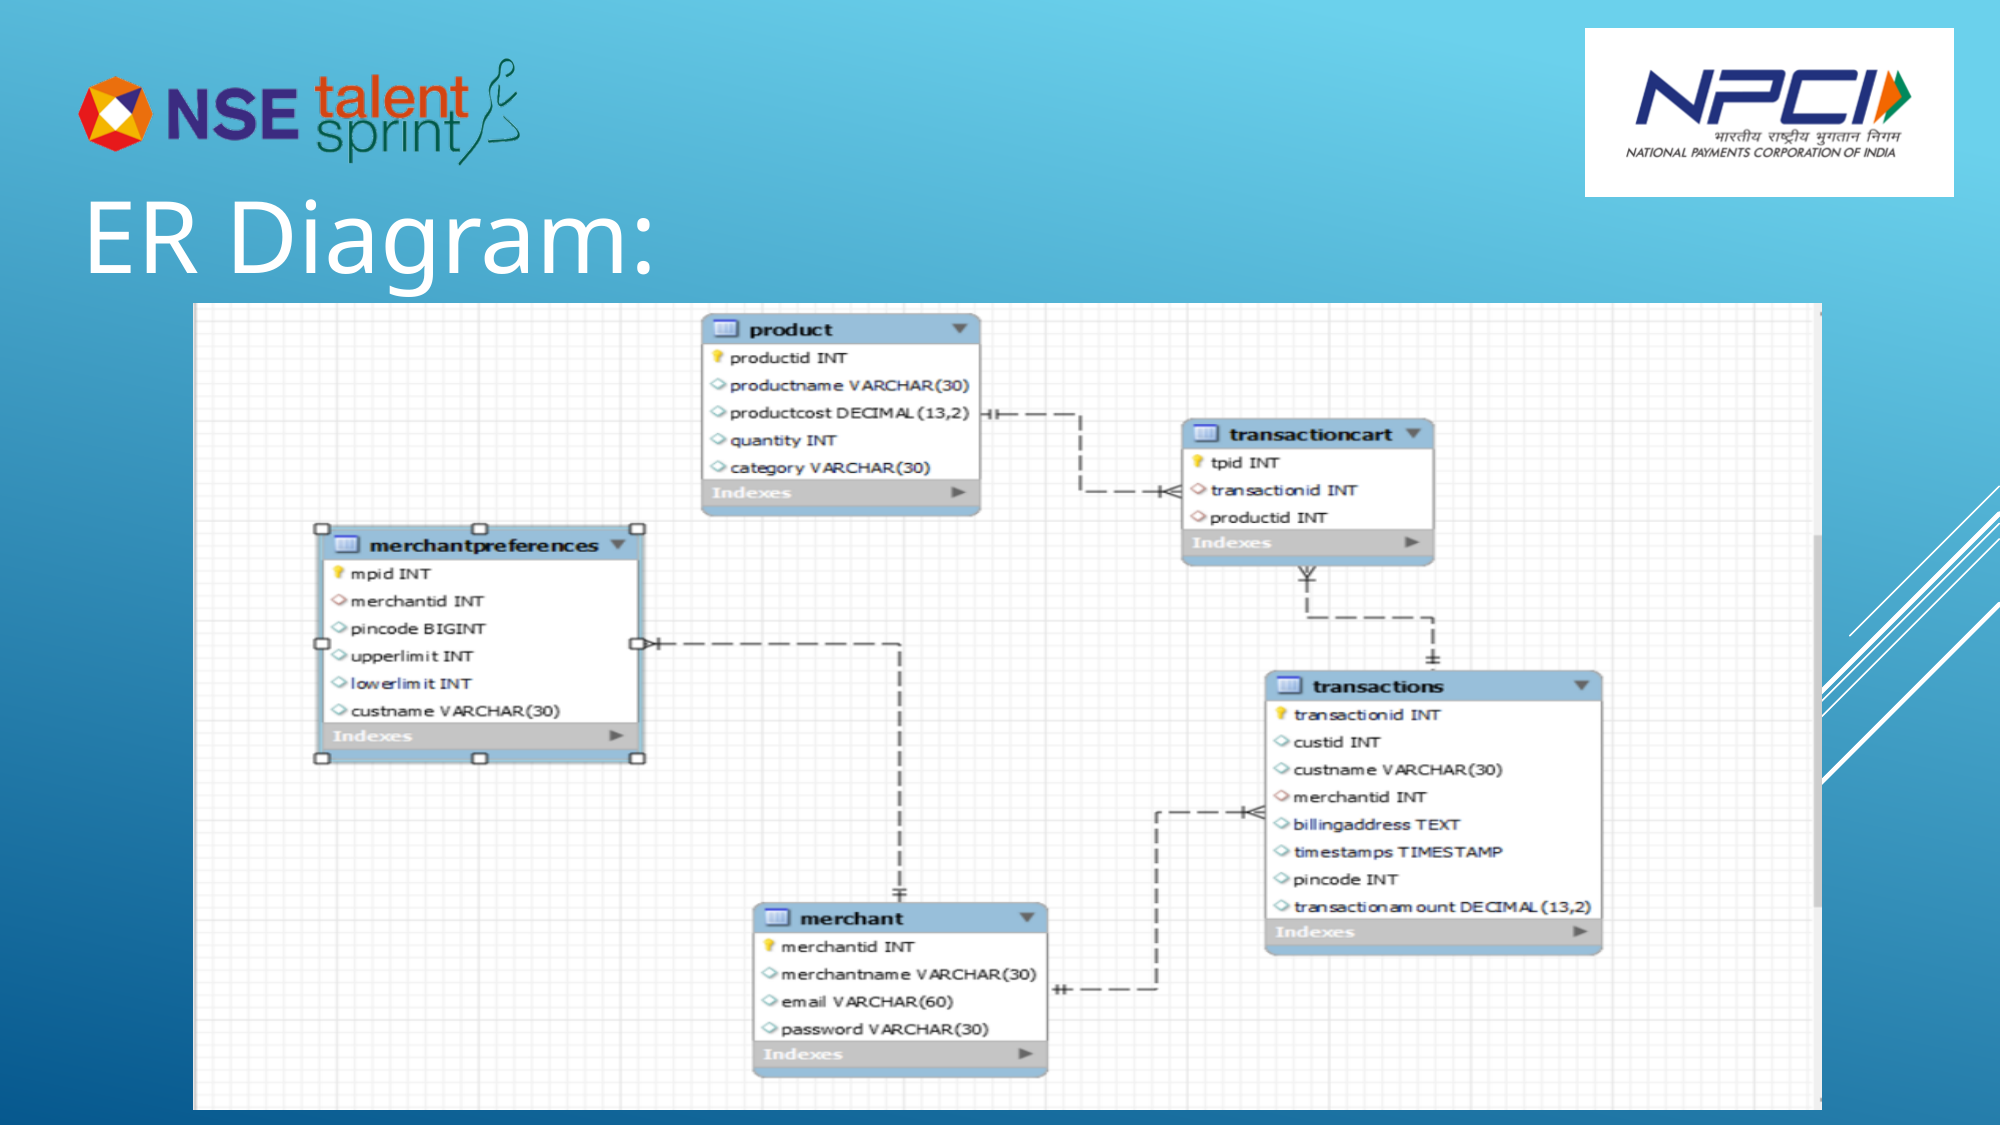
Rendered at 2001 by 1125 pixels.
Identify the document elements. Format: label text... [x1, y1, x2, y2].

text_box ER Diagram: [67, 166, 1943, 301]
picture [1585, 28, 1955, 197]
picture [193, 303, 1823, 1110]
picture [77, 58, 520, 167]
